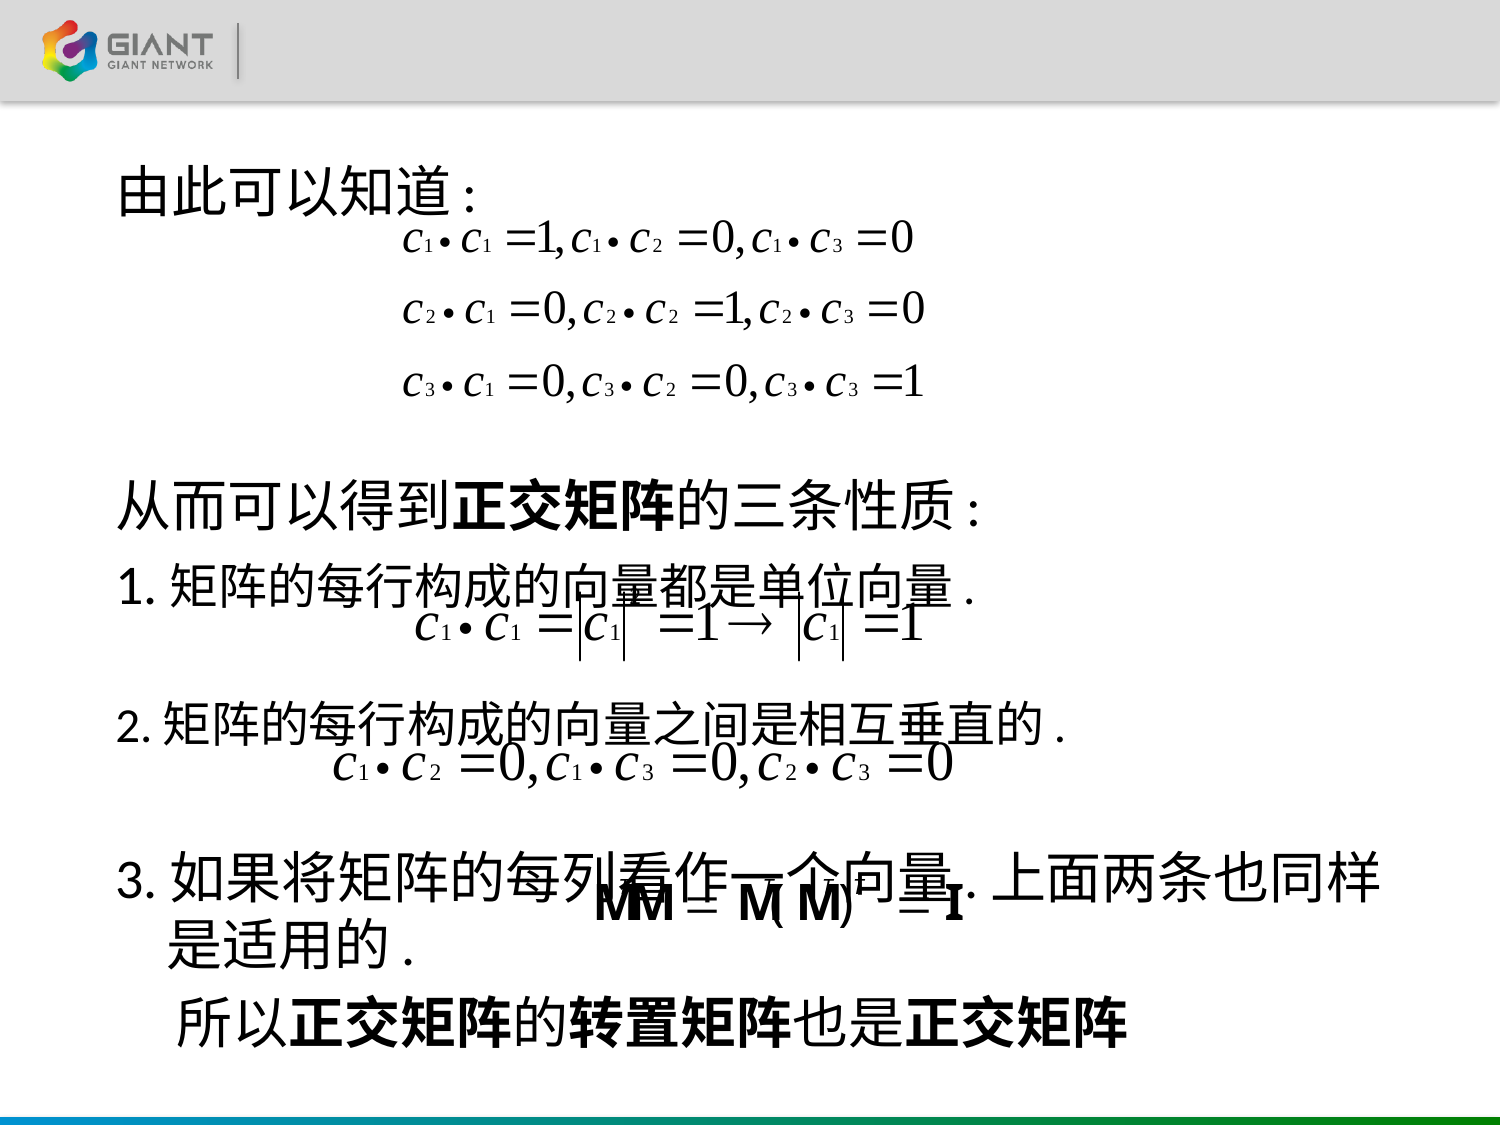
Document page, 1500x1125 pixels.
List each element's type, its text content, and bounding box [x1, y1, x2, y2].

picture [32, 9, 223, 92]
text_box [584, 869, 978, 938]
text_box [324, 727, 963, 804]
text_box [395, 207, 936, 417]
list 由此可以知道: 从而可以得到正交矩阵的三条性质: 1.矩阵的每行构成的向量都是单位向量. 2.矩阵的每行构成的向量之间是相互垂直的. 3.如果将矩阵的每列看作一个向量.上面两条也同样是适用的. 所以正交矩阵的转置矩阵也是正交矩阵 [100, 149, 1425, 1071]
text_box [407, 573, 932, 674]
